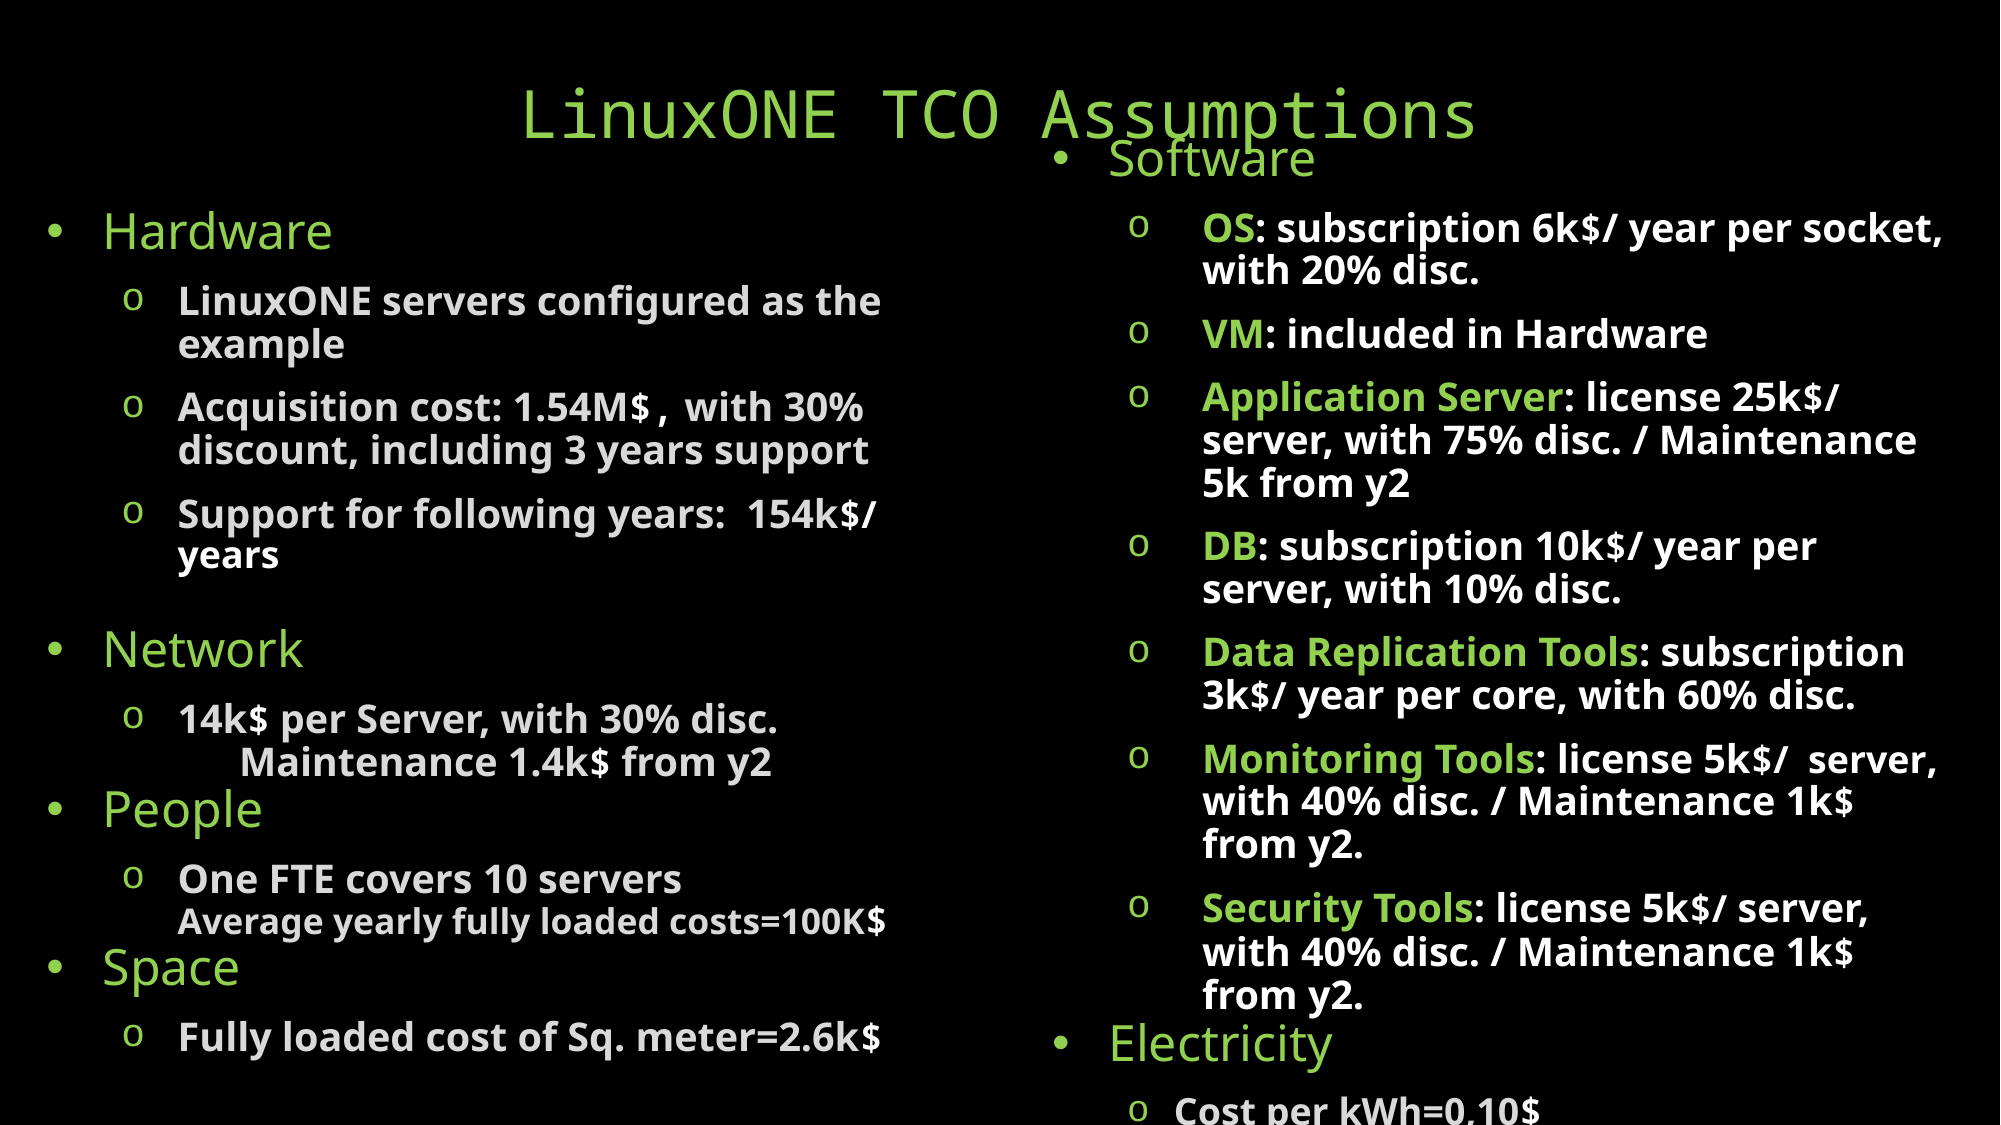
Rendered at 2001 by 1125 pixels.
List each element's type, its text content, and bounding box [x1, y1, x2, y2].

list Hardware LinuxONE servers configured as the example Acquisition cost: 1.54M$, with 30% discount, including 3 years support Support for following years: 154k$/ years Network 14k$ per Server, with 30% disc. Maintenance 1.4k$ from y2 People One FTE covers 10 servers Average yearly fully loaded costs=100K$ Space Fully loaded cost of Sq. meter=2.6k$ [31, 160, 963, 1106]
list Software OS: subscription 6k$/ year per socket, with 20% disc. VM: included in Hardware Application Server: license 25k$/ server, with 75% disc. / Maintenance 5k from y2 DB: subscription 10k$/ year per server, with 10% disc. Data Replication Tools: subscription 3k$/ year per core, with 60% disc. Monitoring Tools: license 5k$/ server, with 40% disc. / Maintenance 1k$ from y2. Security Tools: license 5k$/ server, with 40% disc. / Maintenance 1k$ from y2. Electricity Cost per kWh=0,10$ [1037, 160, 1969, 1106]
title LinuxONE TCO Assumptions [249, 75, 1750, 161]
